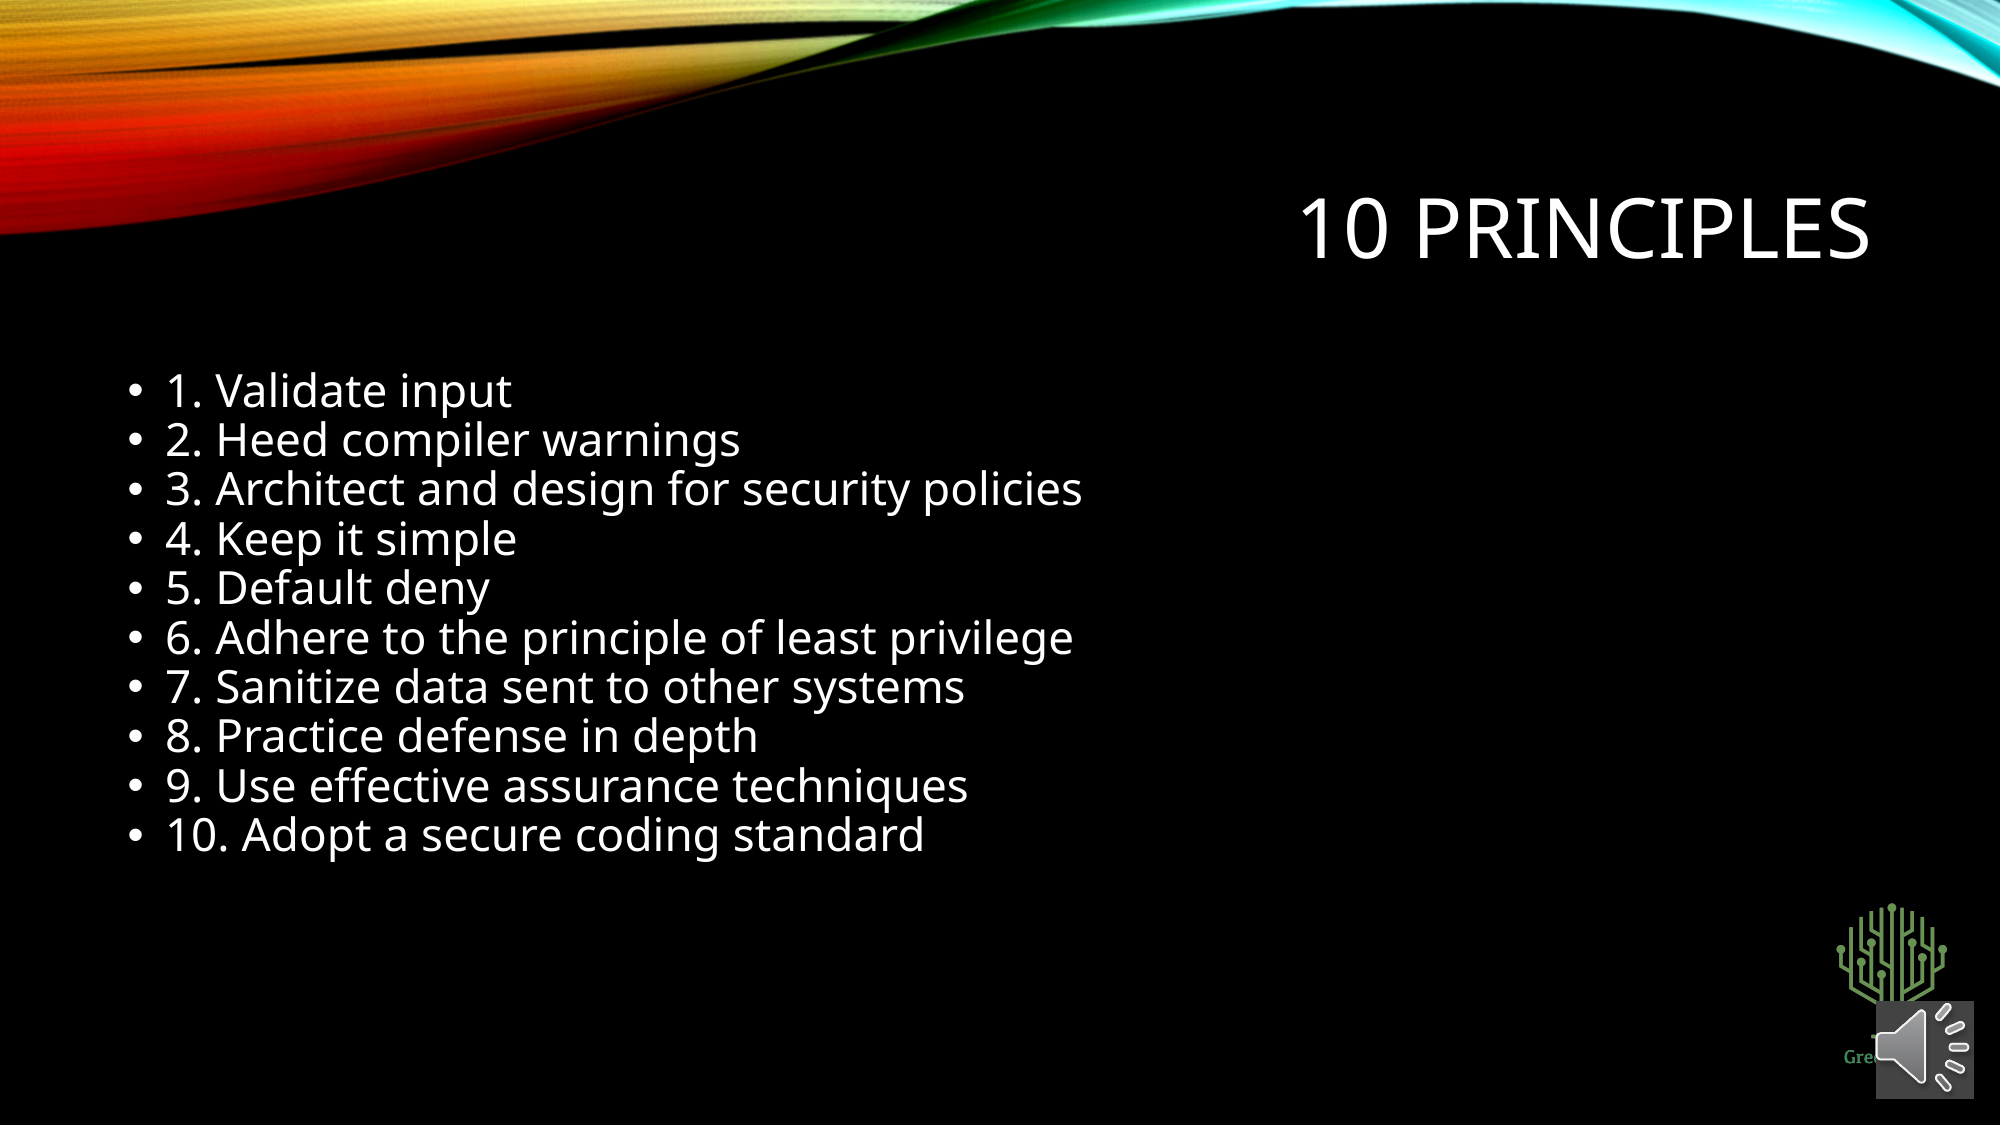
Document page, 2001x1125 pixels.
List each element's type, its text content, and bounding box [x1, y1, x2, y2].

list 1. Validate input 2. Heed compiler warnings 3. Architect and design for security policies 4. Keep it simple 5. Default deny 6. Adhere to the principle of least privilege 7. Sanitize data sent to other systems 8. Practice defense in depth 9. Use effective assurance techniques 10. Adopt a secure coding standard [112, 360, 1888, 1021]
picture [0, 0, 2000, 237]
title 10 PRINCIPLES [474, 125, 1888, 338]
picture [1817, 892, 1976, 1101]
